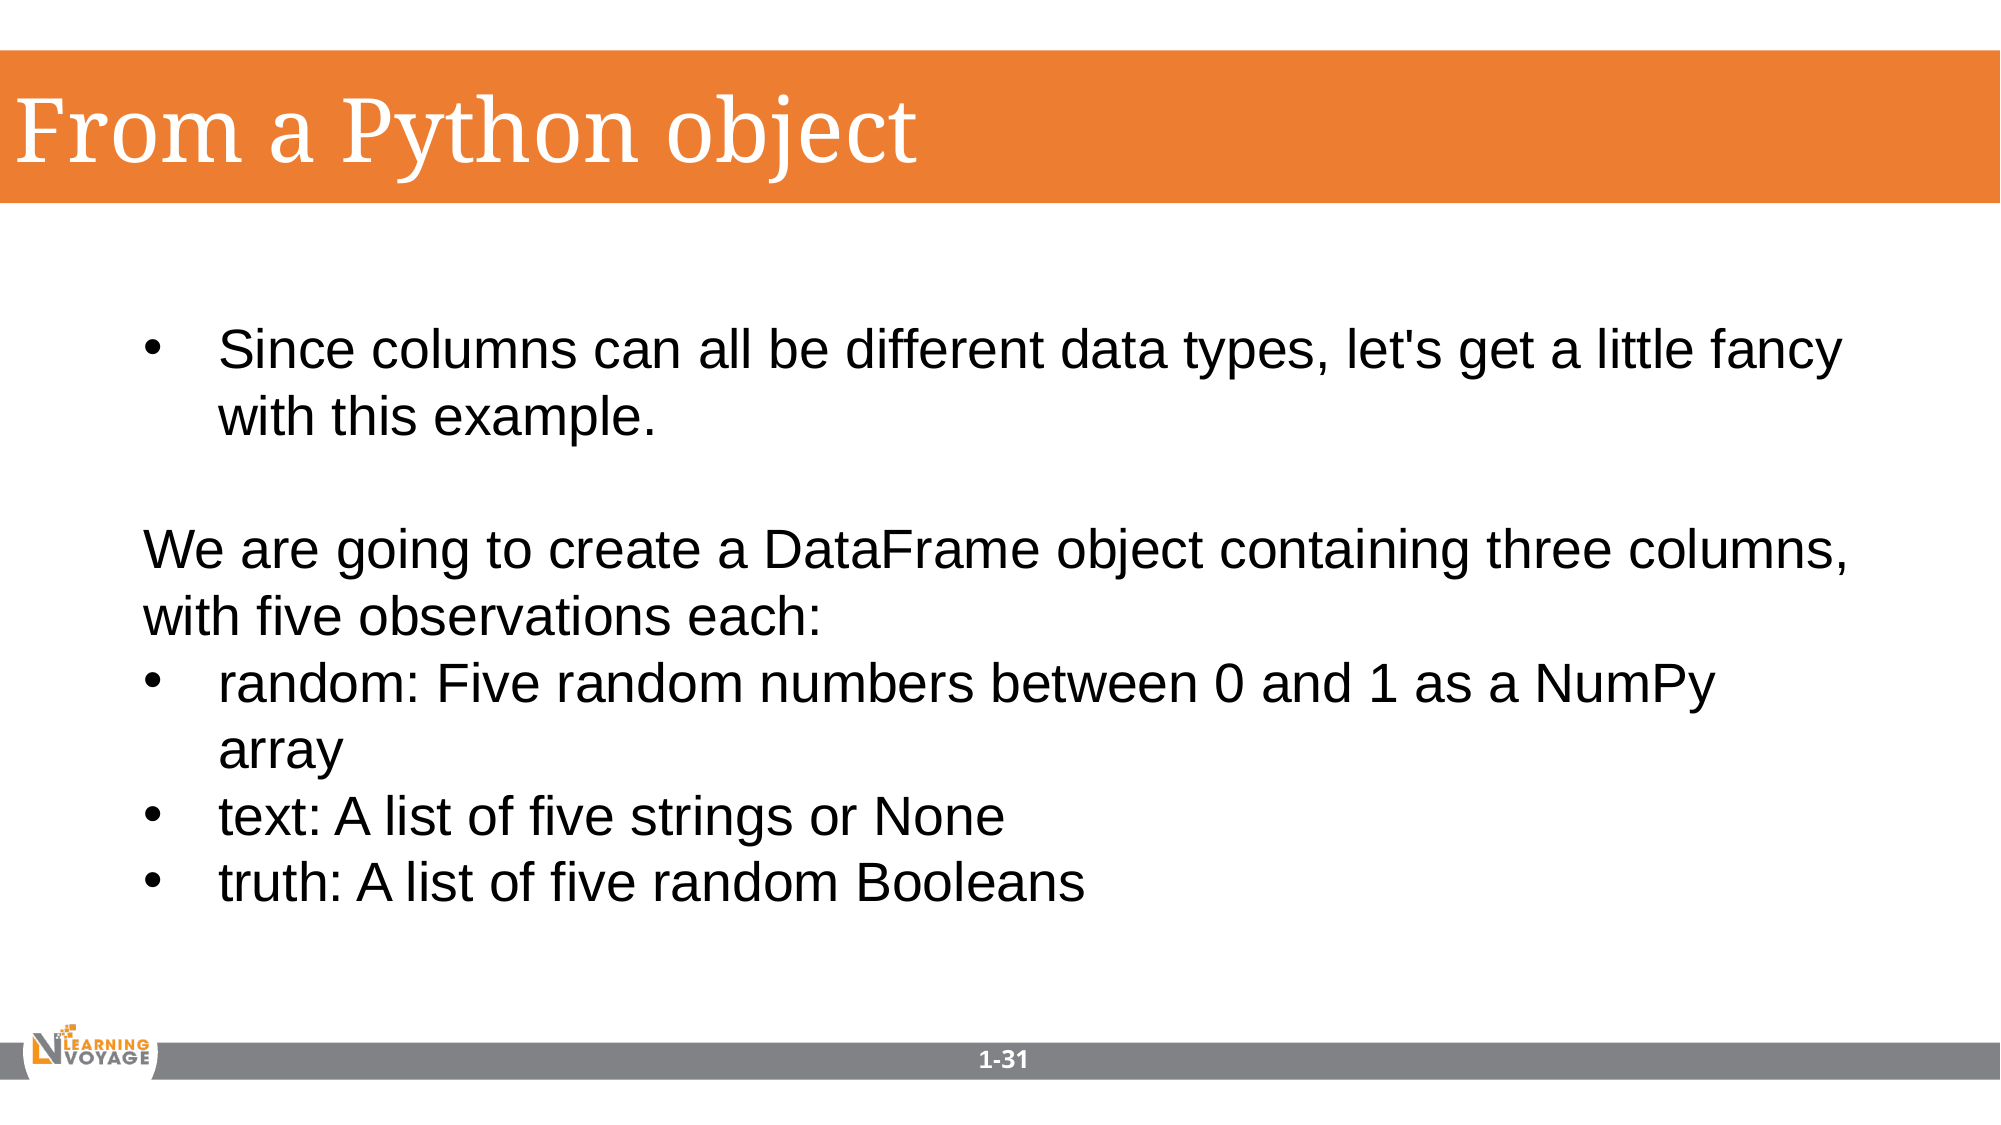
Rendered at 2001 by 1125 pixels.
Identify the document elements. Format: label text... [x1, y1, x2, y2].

text_box Since columns can all be different data types, let's get a little fancy with this example. We are going to create a DataFrame object containing three columns, with five observations each: random: Five random numbers between 0 and 1 as a NumPy array text: A list of five strings or None truth: A list of five random Booleans [143, 310, 1857, 913]
picture [0, 942, 192, 1125]
text_box From a Python object [0, 49, 2000, 204]
slide_number 1-31 [923, 1026, 1045, 1095]
